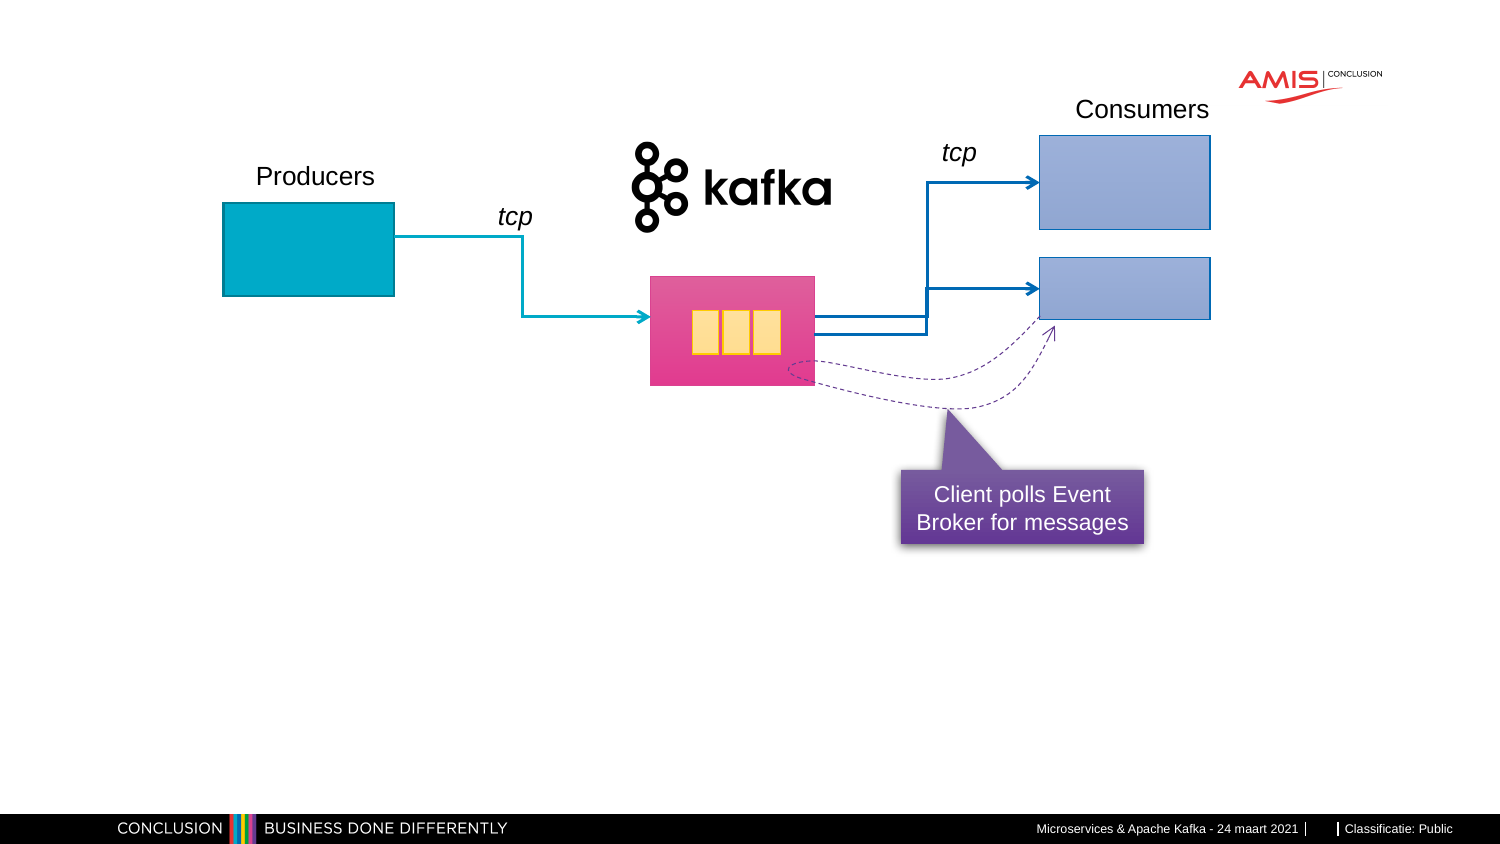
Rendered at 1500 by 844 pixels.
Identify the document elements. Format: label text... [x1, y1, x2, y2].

text_box [787, 315, 1056, 410]
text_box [814, 182, 1040, 288]
text_box Consumers [1060, 85, 1225, 132]
text_box Producers [241, 152, 391, 199]
text_box [650, 276, 815, 386]
text_box [692, 310, 719, 355]
text_box tcp [483, 191, 548, 236]
footer Microservices & Apache Kafka - 24 maart 2021 [814, 820, 1299, 839]
text_box tcp [927, 127, 992, 174]
text_box Client polls Event Broker for messages [901, 408, 1144, 545]
picture [617, 127, 845, 247]
picture [1181, 59, 1388, 106]
picture [0, 814, 236, 844]
picture [239, 814, 1500, 844]
text_box [722, 310, 750, 355]
text_box [222, 202, 395, 297]
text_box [814, 288, 1040, 335]
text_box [393, 236, 651, 317]
text_box [753, 310, 781, 355]
text_box [1039, 135, 1211, 230]
text_box [1040, 257, 1211, 320]
